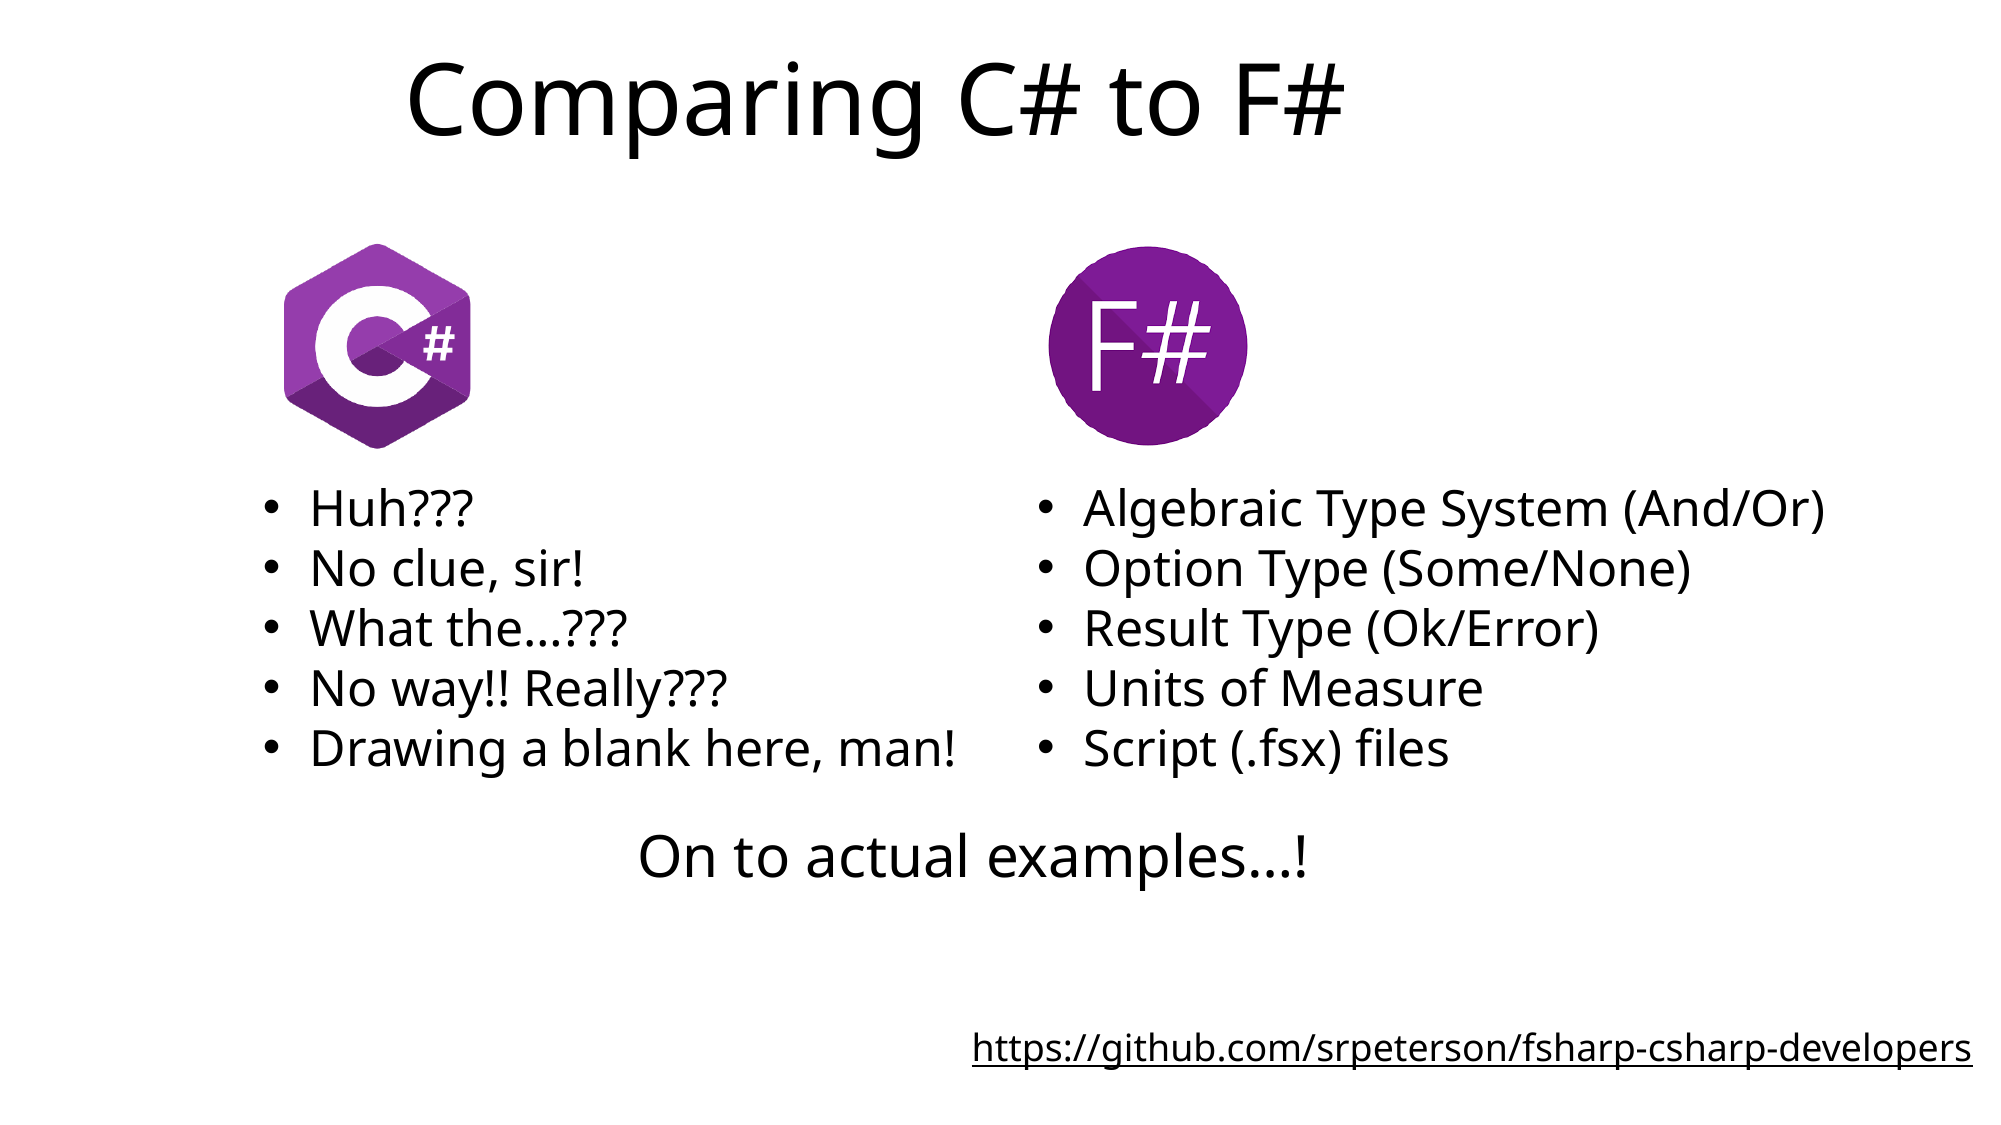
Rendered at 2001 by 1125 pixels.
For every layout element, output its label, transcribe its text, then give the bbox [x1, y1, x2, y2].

picture [1045, 243, 1250, 448]
text_box https://github.com/srpeterson/fsharp-csharp-developers [956, 1016, 1988, 1083]
text_box On to actual examples…! [622, 811, 1423, 897]
picture [200, 173, 554, 518]
text_box Algebraic Type System (And/Or) Option Type (Some/None) Result Type (Ok/Error) Units of Measure Script (.fsx) files [1022, 468, 1888, 784]
text_box Huh??? No clue, sir! What the…??? No way!! Really??? Drawing a blank here, man! [248, 468, 1022, 784]
text_box Comparing C# to F# [389, 27, 1585, 163]
